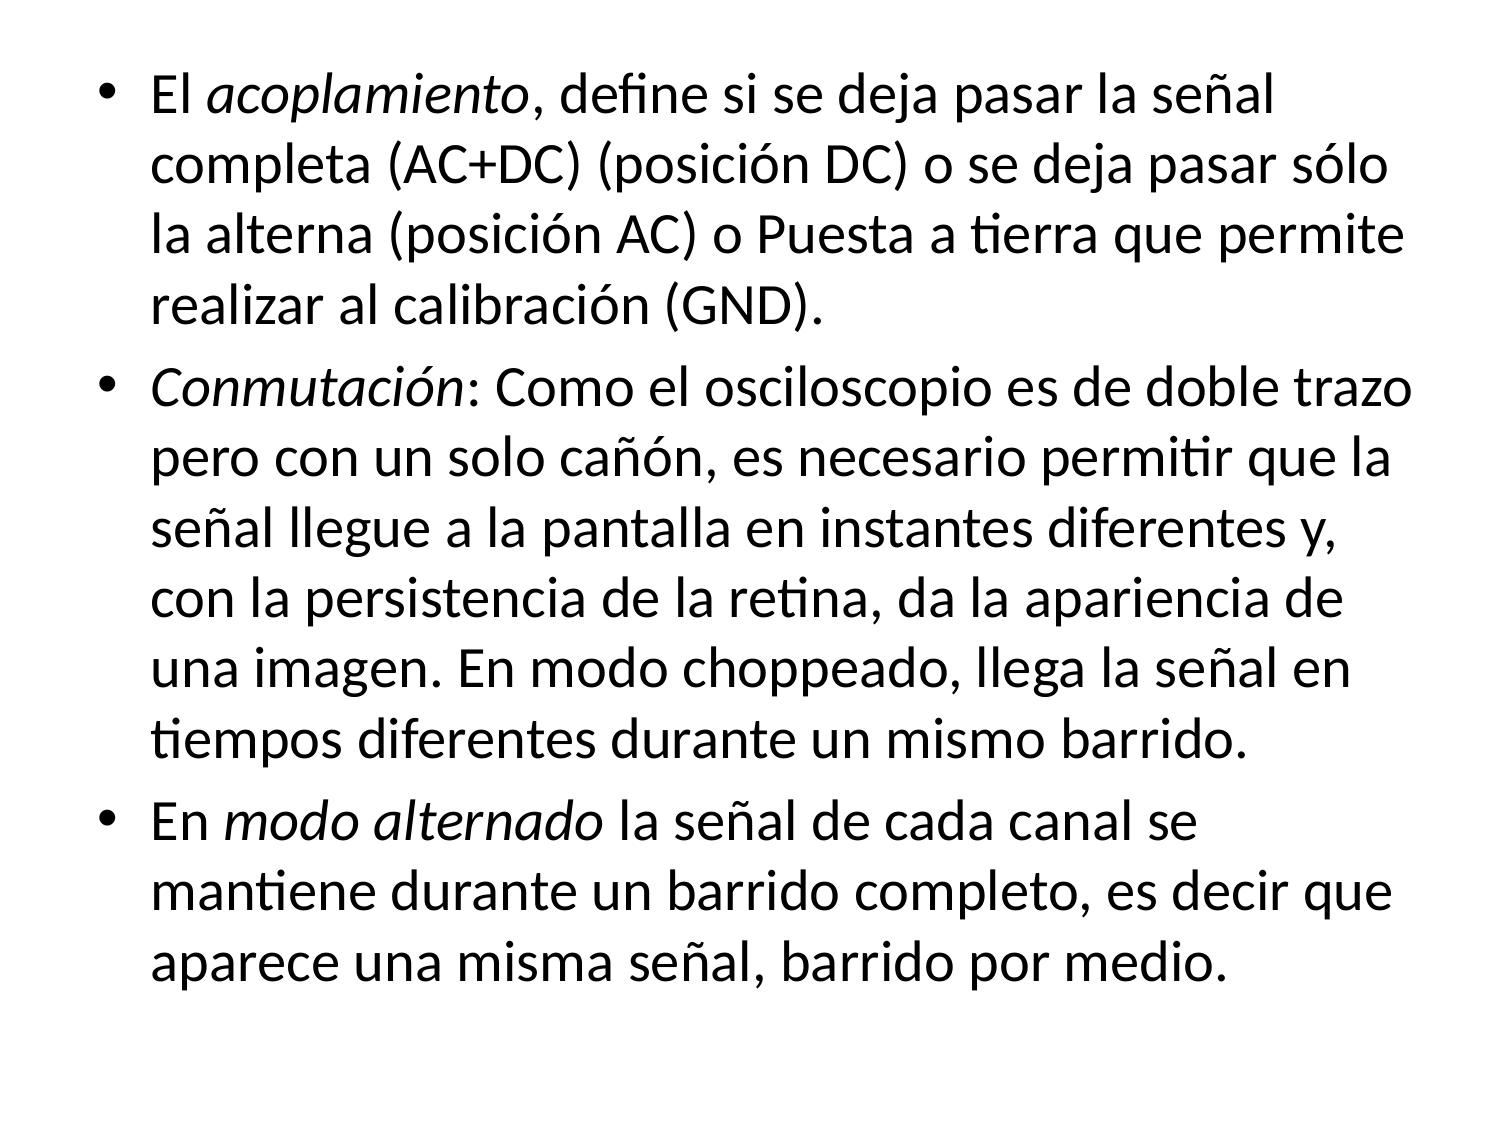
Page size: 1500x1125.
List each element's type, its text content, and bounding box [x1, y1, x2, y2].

list El acoplamiento, define si se deja pasar la señal completa (AC+DC) (posición DC) o se deja pasar sólo la alterna (posición AC) o Puesta a tierra que permite realizar al calibración (GND). Conmutación: Como el osciloscopio es de doble trazo pero con un solo cañón, es necesario permitir que la señal llegue a la pantalla en instantes diferentes y, con la persistencia de la retina, da la apariencia de una imagen. En modo choppeado, llega la señal en tiempos diferentes durante un mismo barrido. En modo alternado la señal de cada canal se mantiene durante un barrido completo, es decir que aparece una misma señal, barrido por medio. [82, 46, 1432, 1079]
